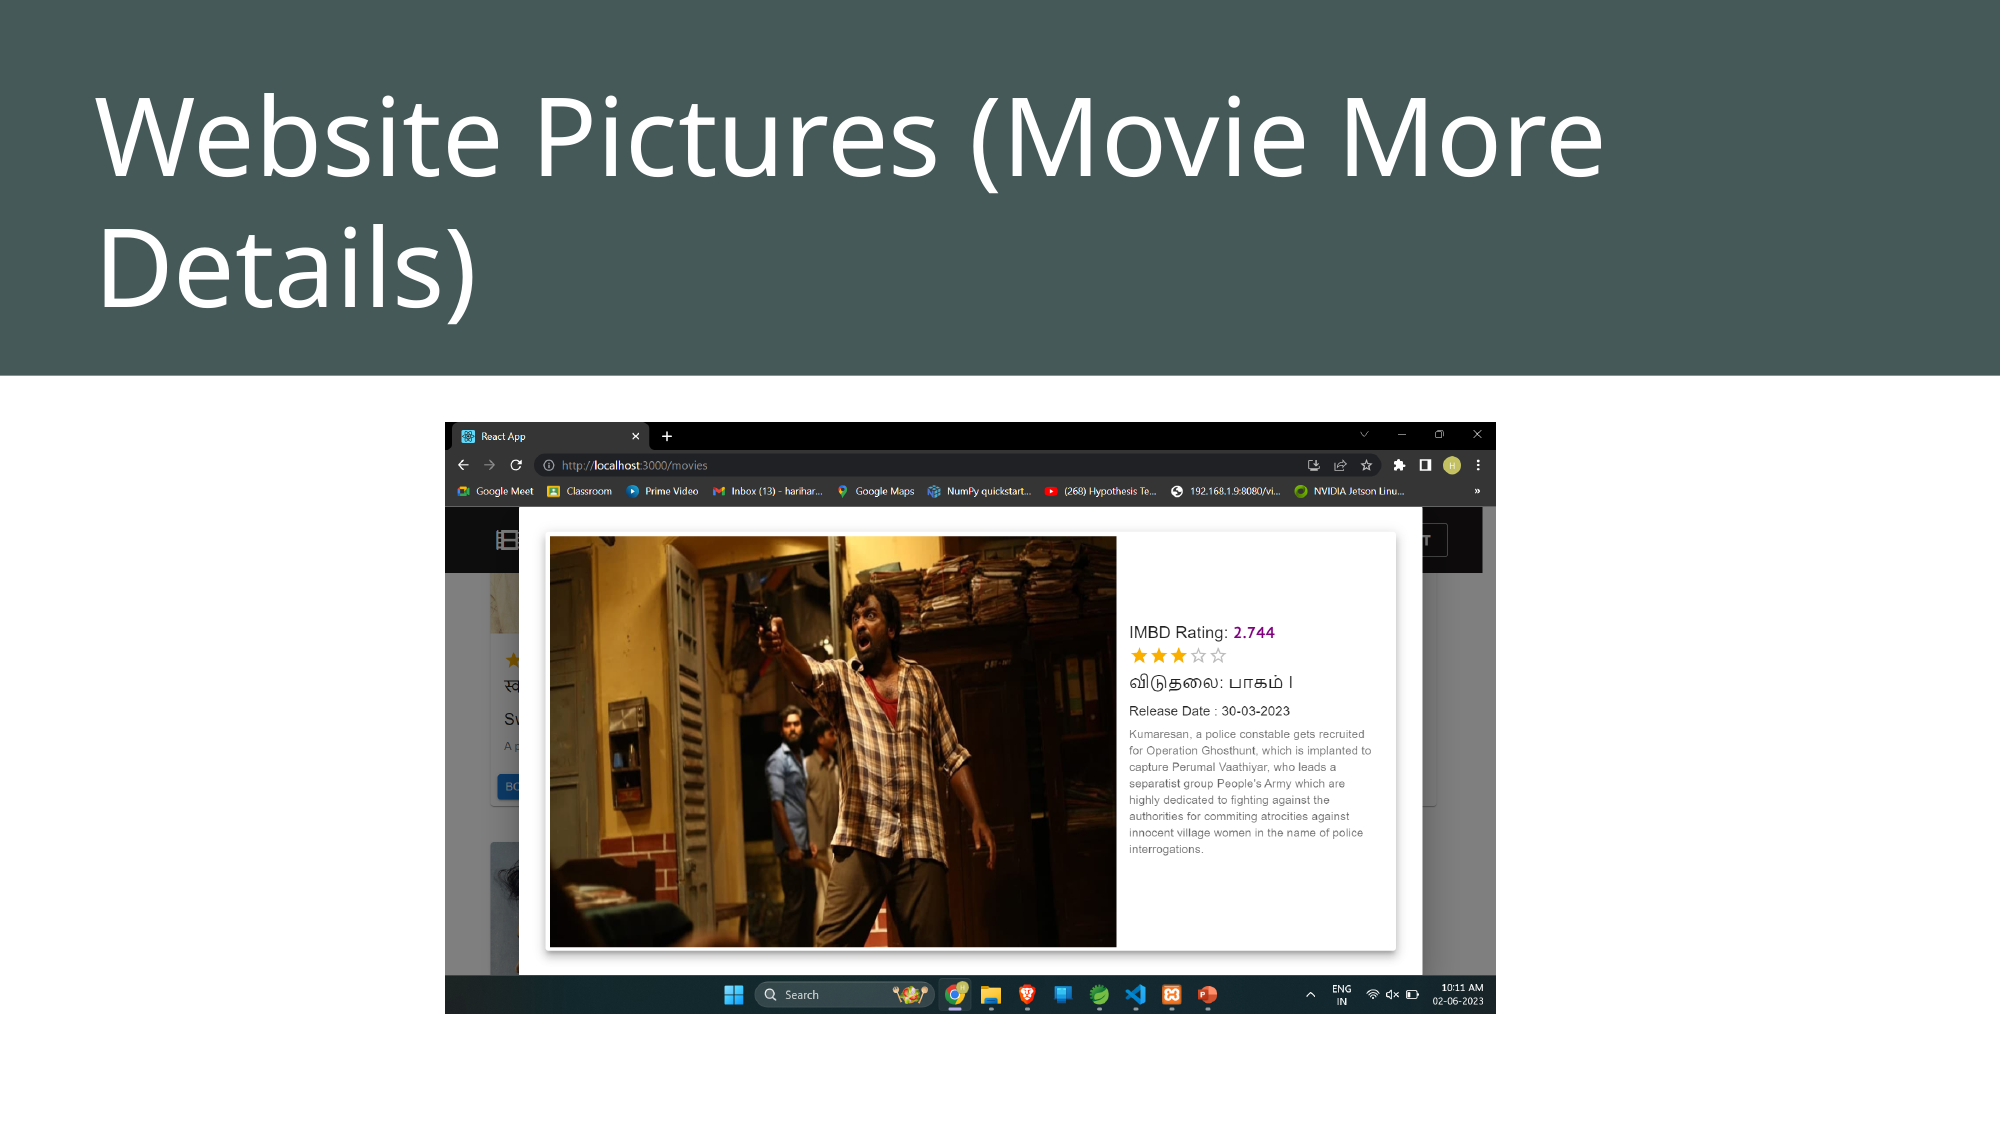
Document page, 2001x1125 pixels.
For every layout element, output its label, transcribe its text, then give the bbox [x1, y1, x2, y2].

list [445, 422, 1496, 1014]
title Website Pictures (Movie More Details) [79, 59, 1863, 337]
